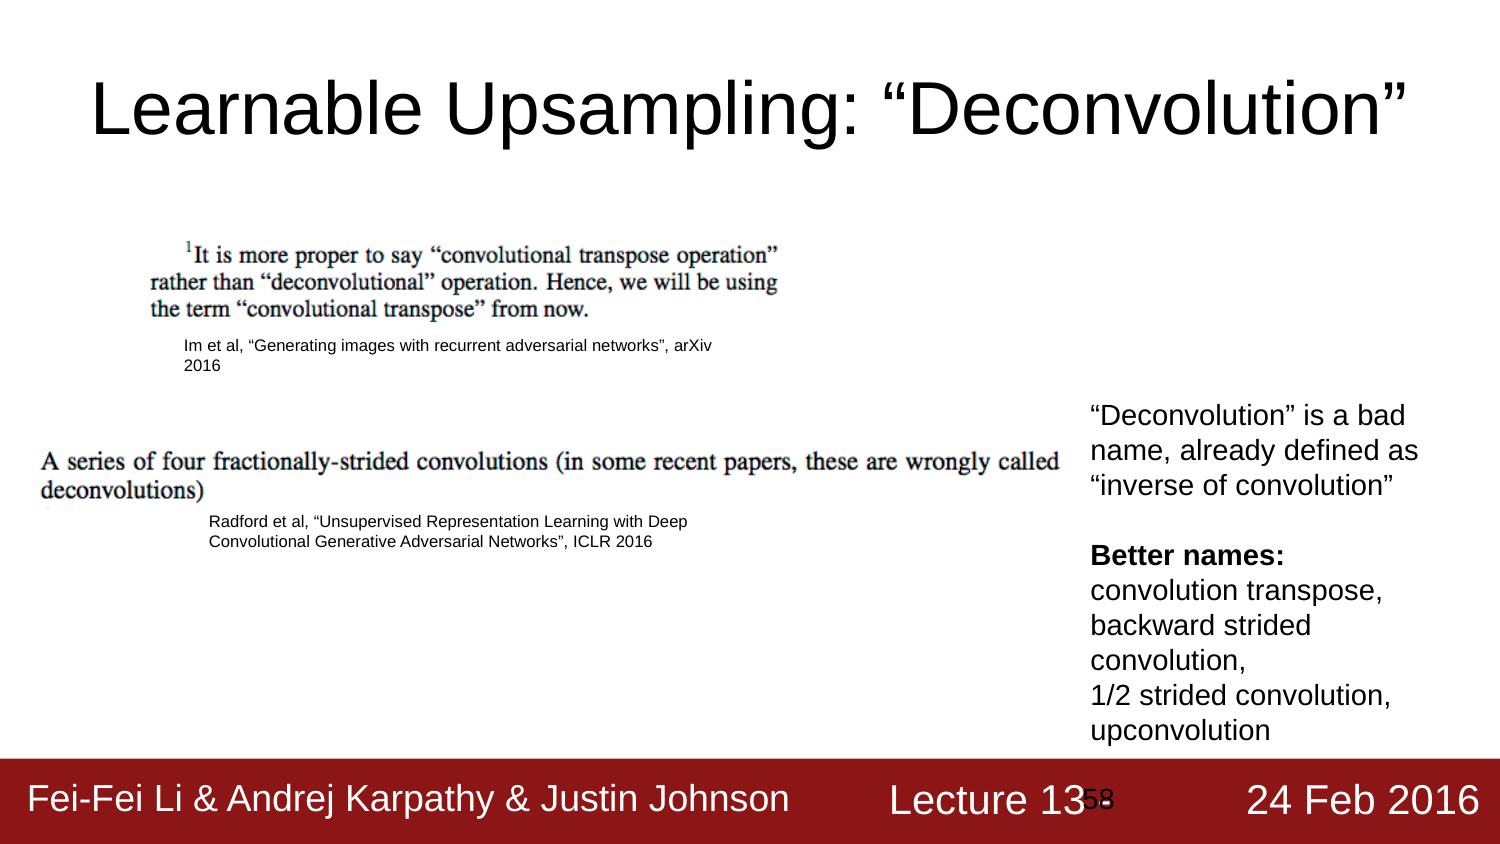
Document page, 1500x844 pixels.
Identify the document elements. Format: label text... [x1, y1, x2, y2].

title Learnable Upsampling: “Deconvolution” [75, 33, 1425, 175]
text_box Radford et al, “Unsupervised Representation Learning with Deep Convolutional Generative Adversarial Networks”, ICLR 2016 [193, 517, 793, 555]
picture [142, 235, 795, 337]
slide_number ‹#› [1067, 765, 1206, 830]
text_box Im et al, “Generating images with recurrent adversarial networks”, arXiv 2016 [168, 346, 768, 379]
picture [36, 448, 1068, 509]
text_box “Deconvolution” is a bad name, already defined as “inverse of convolution” Better names: convolution transpose, backward strided convolution, 1/2 strided convolution, upconvolution [1075, 276, 1491, 750]
